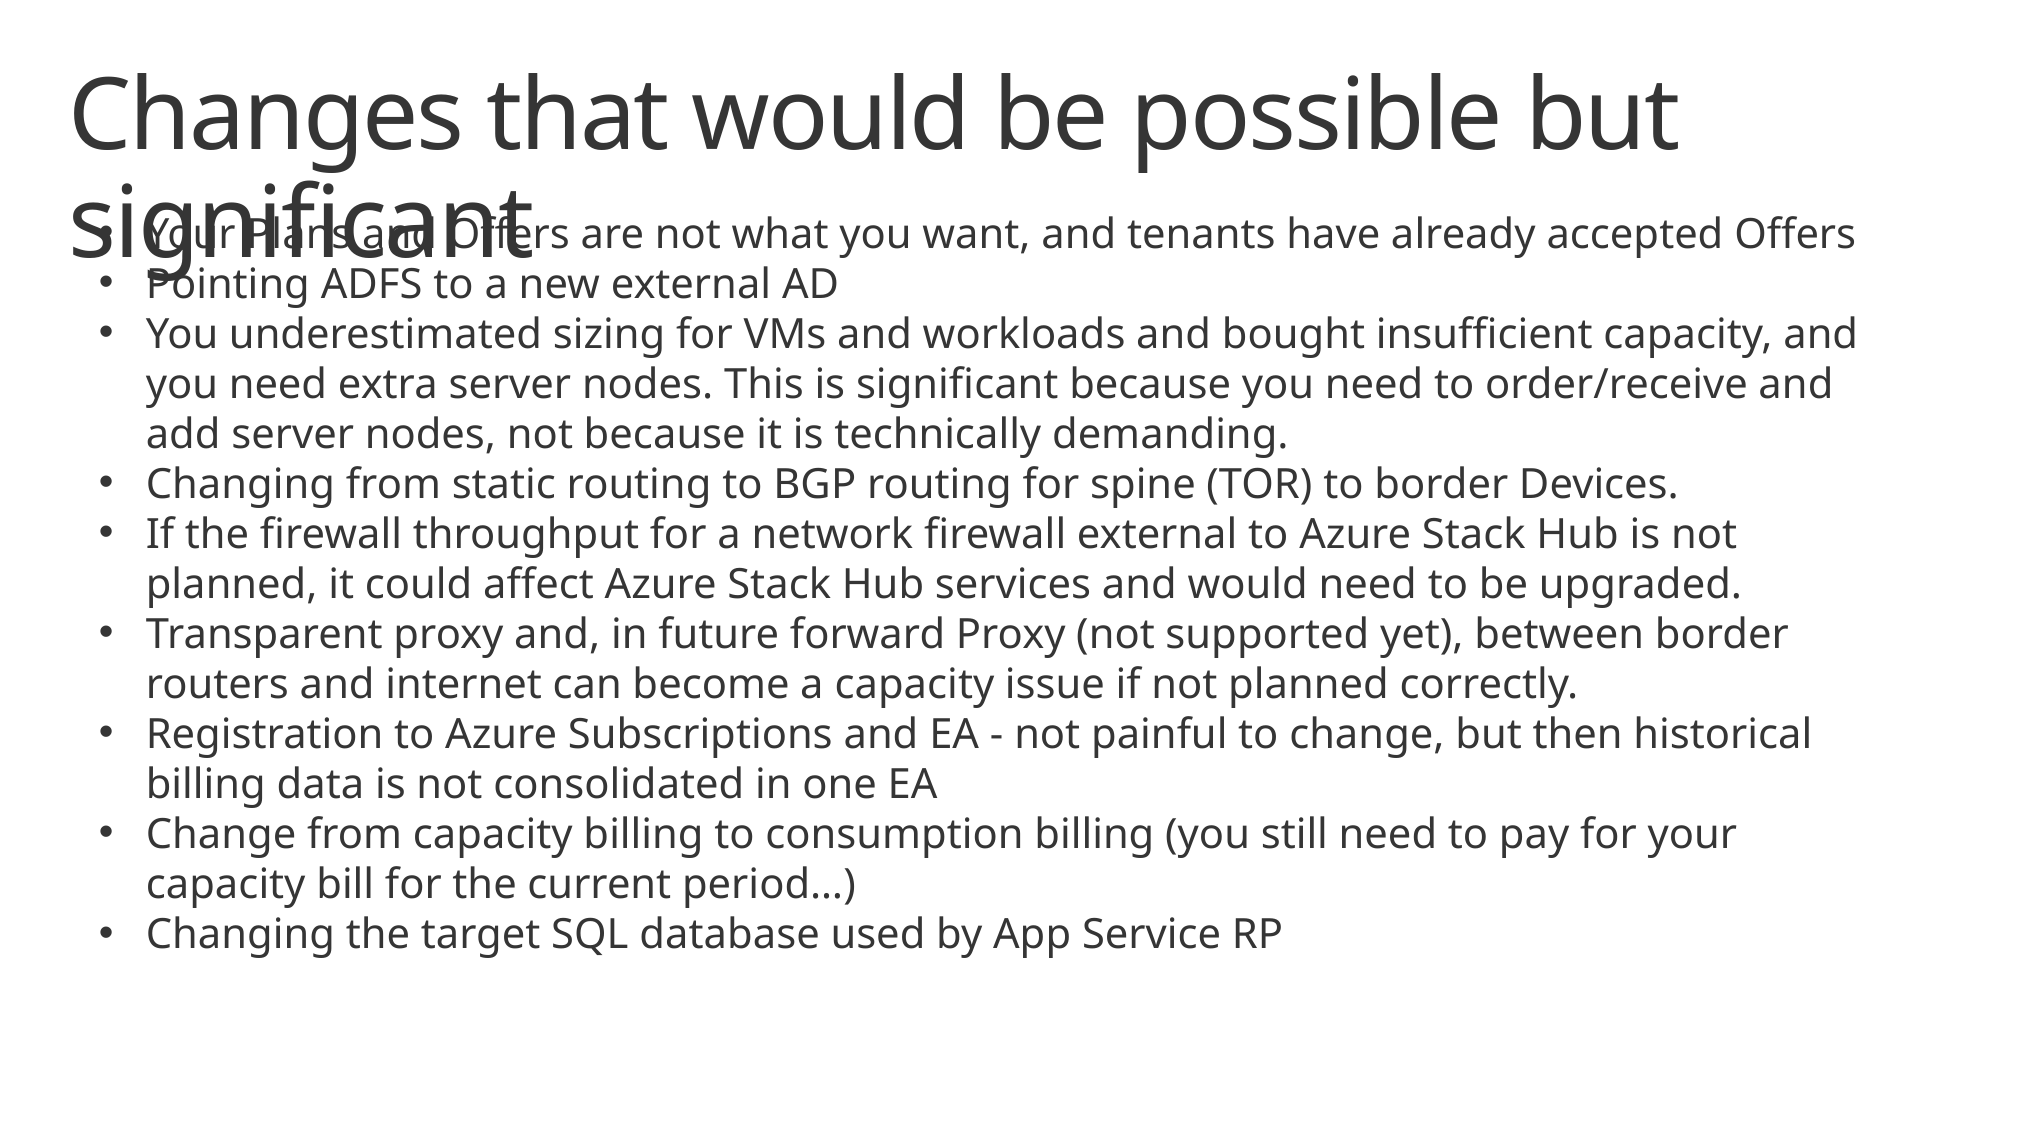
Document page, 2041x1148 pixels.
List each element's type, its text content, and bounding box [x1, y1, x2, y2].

title Changes that would be possible but significant [45, 48, 1996, 199]
text_box Your Plans and Offers are not what you want, and tenants have already accepted Offers Pointing ADFS to a new external AD You underestimated sizing for VMs and workloads and bought insufficient capacity, and you need extra server nodes. This is significant because you need to order/receive and add server nodes, not because it is technically demanding. Changing from static routing to BGP routing for spine (TOR) to border Devices. If the firewall throughput for a network firewall external to Azure Stack Hub is not planned, it could affect Azure Stack Hub services and would need to be upgraded. Transparent proxy and, in future forward Proxy (not supported yet), between border routers and internet can become a capacity issue if not planned correctly. Registration to Azure Subscriptions and EA - not painful to change, but then historical billing data is not consolidated in one EA Change from capacity billing to consumption billing (you still need to pay for your capacity bill for the current period…) Changing the target SQL database used by App Service RP [84, 198, 1903, 964]
